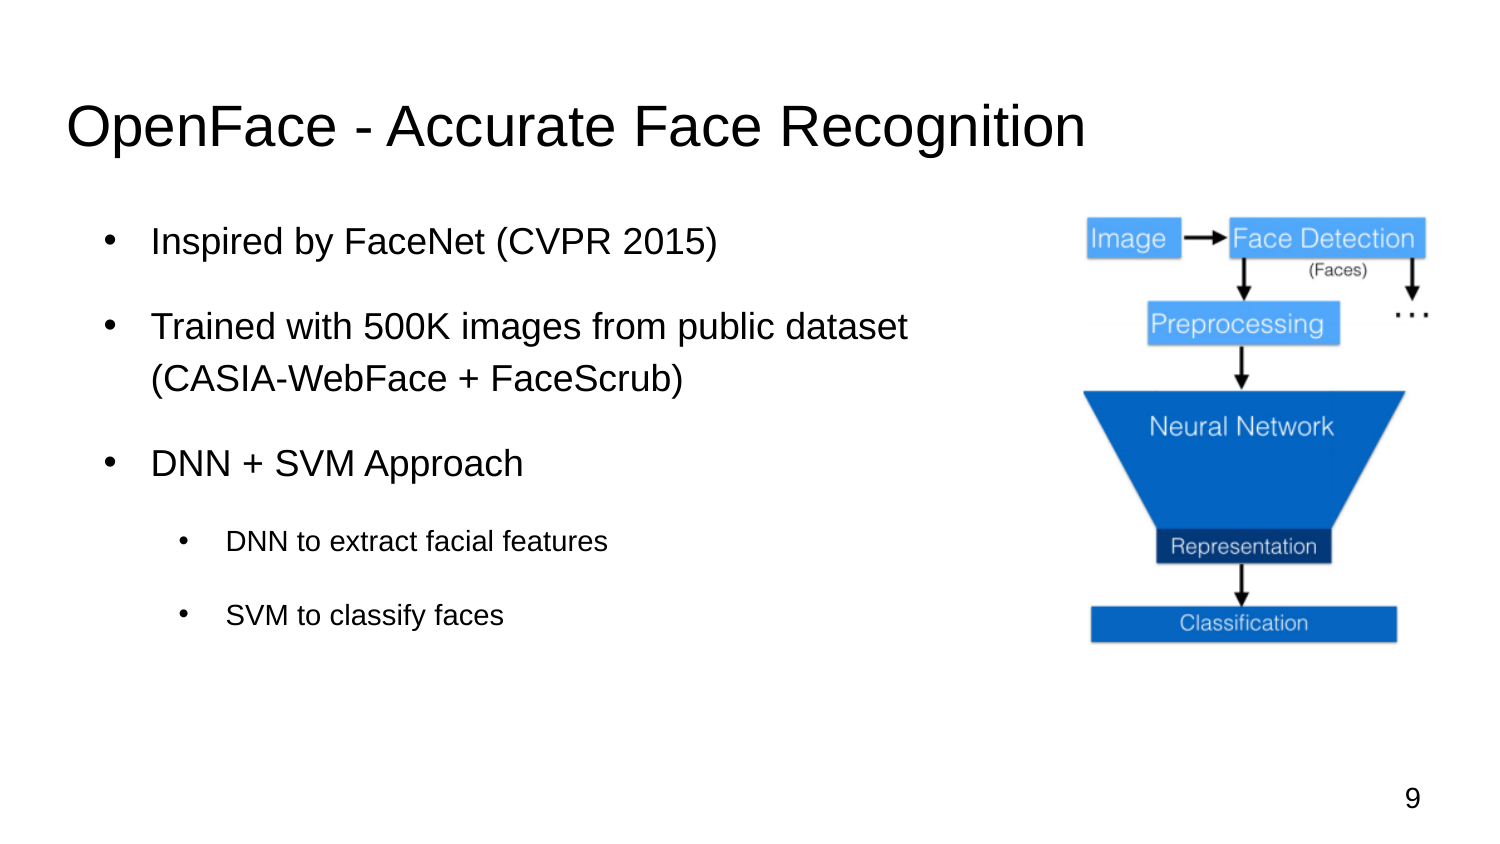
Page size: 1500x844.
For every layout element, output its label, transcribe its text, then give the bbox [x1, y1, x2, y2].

slide_number 9 [1389, 764, 1480, 830]
list Inspired by FaceNet (CVPR 2015) Trained with 500K images from public dataset (CASIA-WebFace + FaceScrub) DNN + SVM Approach DNN to extract facial features SVM to classify faces [51, 195, 1070, 756]
title OpenFace - Accurate Face Recognition [51, 72, 1449, 167]
picture [1056, 195, 1450, 676]
